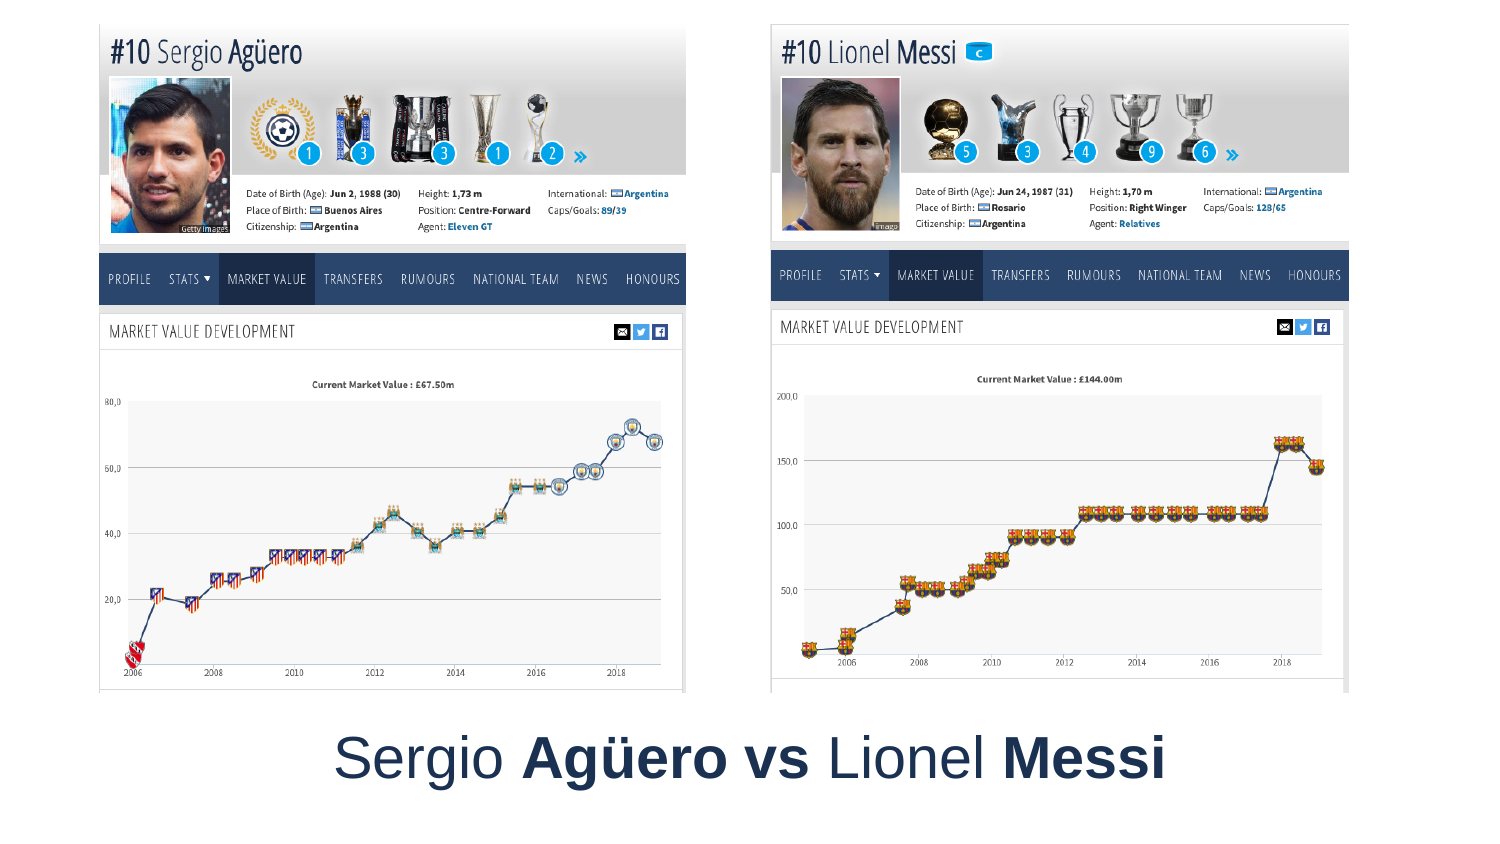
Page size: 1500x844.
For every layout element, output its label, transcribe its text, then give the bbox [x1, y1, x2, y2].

picture [770, 24, 1349, 693]
picture [99, 24, 686, 693]
list Sergio Agüero vs Lionel Messi [118, 717, 1382, 793]
